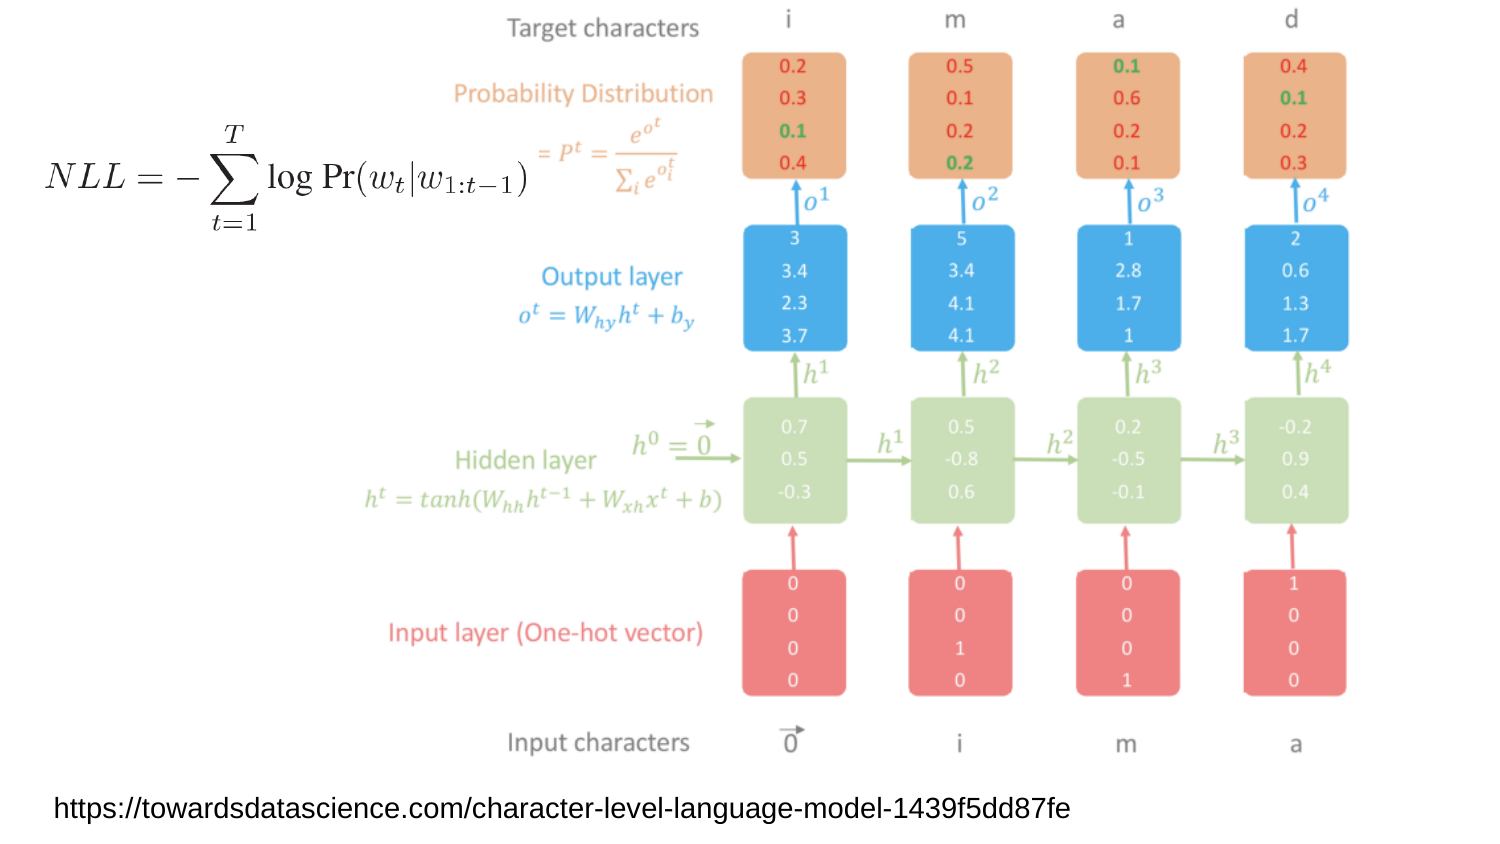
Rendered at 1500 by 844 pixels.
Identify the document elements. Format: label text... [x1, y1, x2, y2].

text_box https://towardsdatascience.com/character-level-language-model-1439f5dd87fe [38, 774, 1243, 844]
picture [24, 0, 1389, 775]
